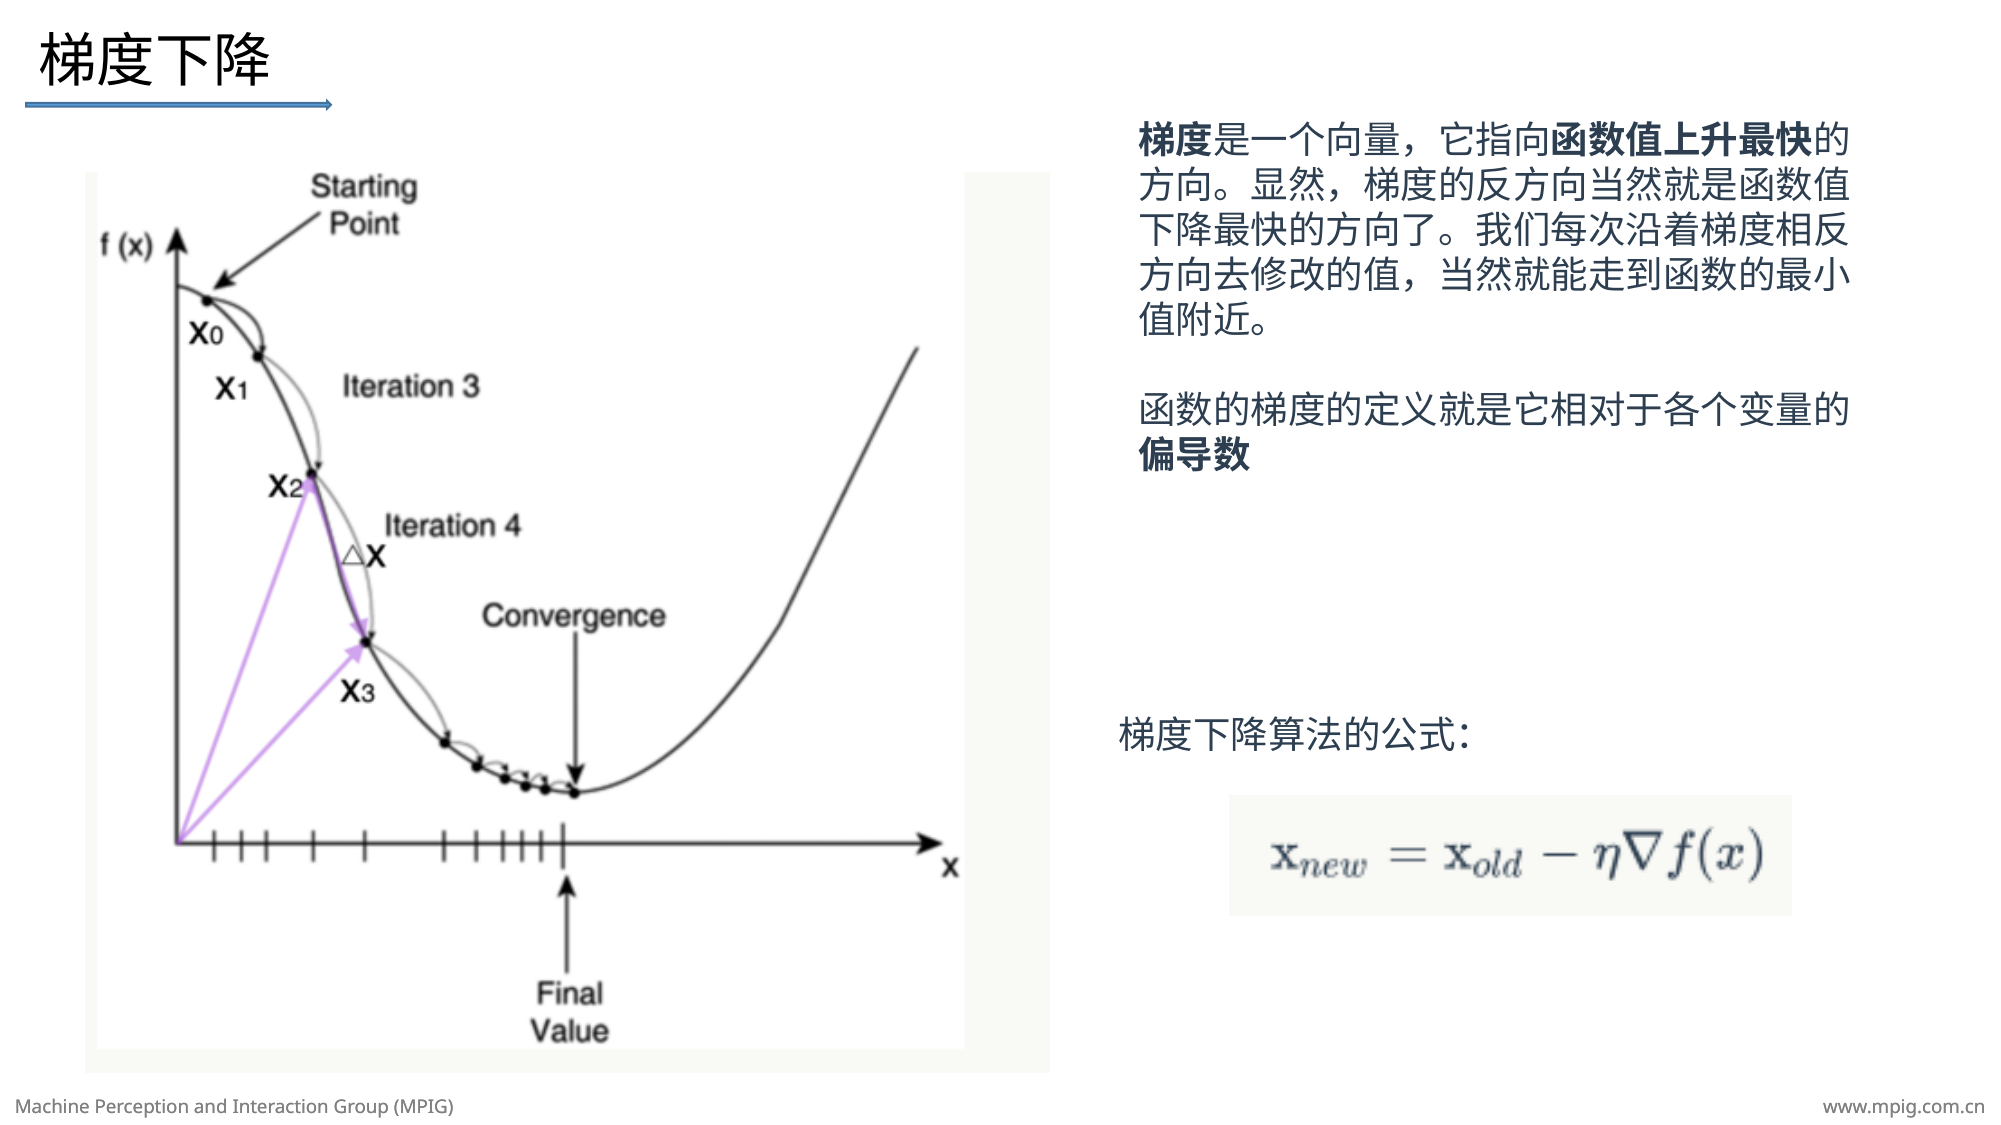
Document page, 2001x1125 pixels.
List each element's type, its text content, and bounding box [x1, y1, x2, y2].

picture [1229, 795, 1792, 916]
text_box 梯度下降算法的公式： [1103, 703, 1509, 764]
text_box [25, 98, 333, 112]
text_box 梯度下降 [23, 15, 293, 100]
picture [85, 172, 1050, 1073]
text_box 梯度是一个向量，它指向函数值上升最快的方向。显然，梯度的反方向当然就是函数值下降最快的方向了。我们每次沿着梯度相反方向去修改的值，当然就能走到函数的最小值附近。 函数的梯度的定义就是它相对于各个变量的偏导数 [1123, 108, 1898, 574]
